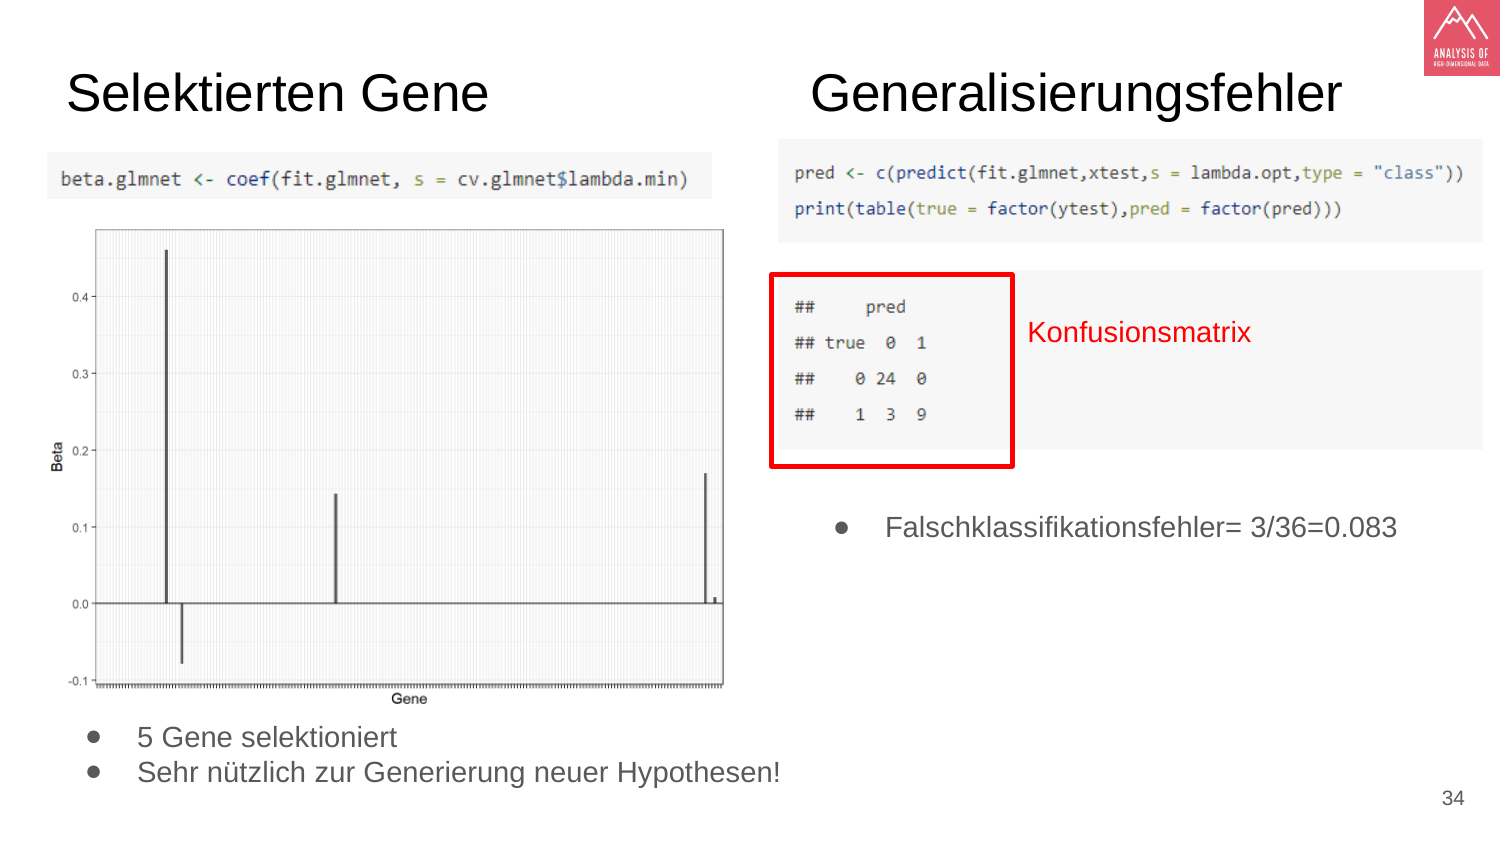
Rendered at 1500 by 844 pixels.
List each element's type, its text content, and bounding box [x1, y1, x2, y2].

title Selektierten Gene [51, 43, 568, 138]
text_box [40, 152, 830, 805]
title Generalisierungsfehler [794, 43, 1431, 138]
picture [1424, 0, 1500, 76]
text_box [770, 139, 1483, 560]
slide_number ‹#› [1389, 764, 1480, 830]
